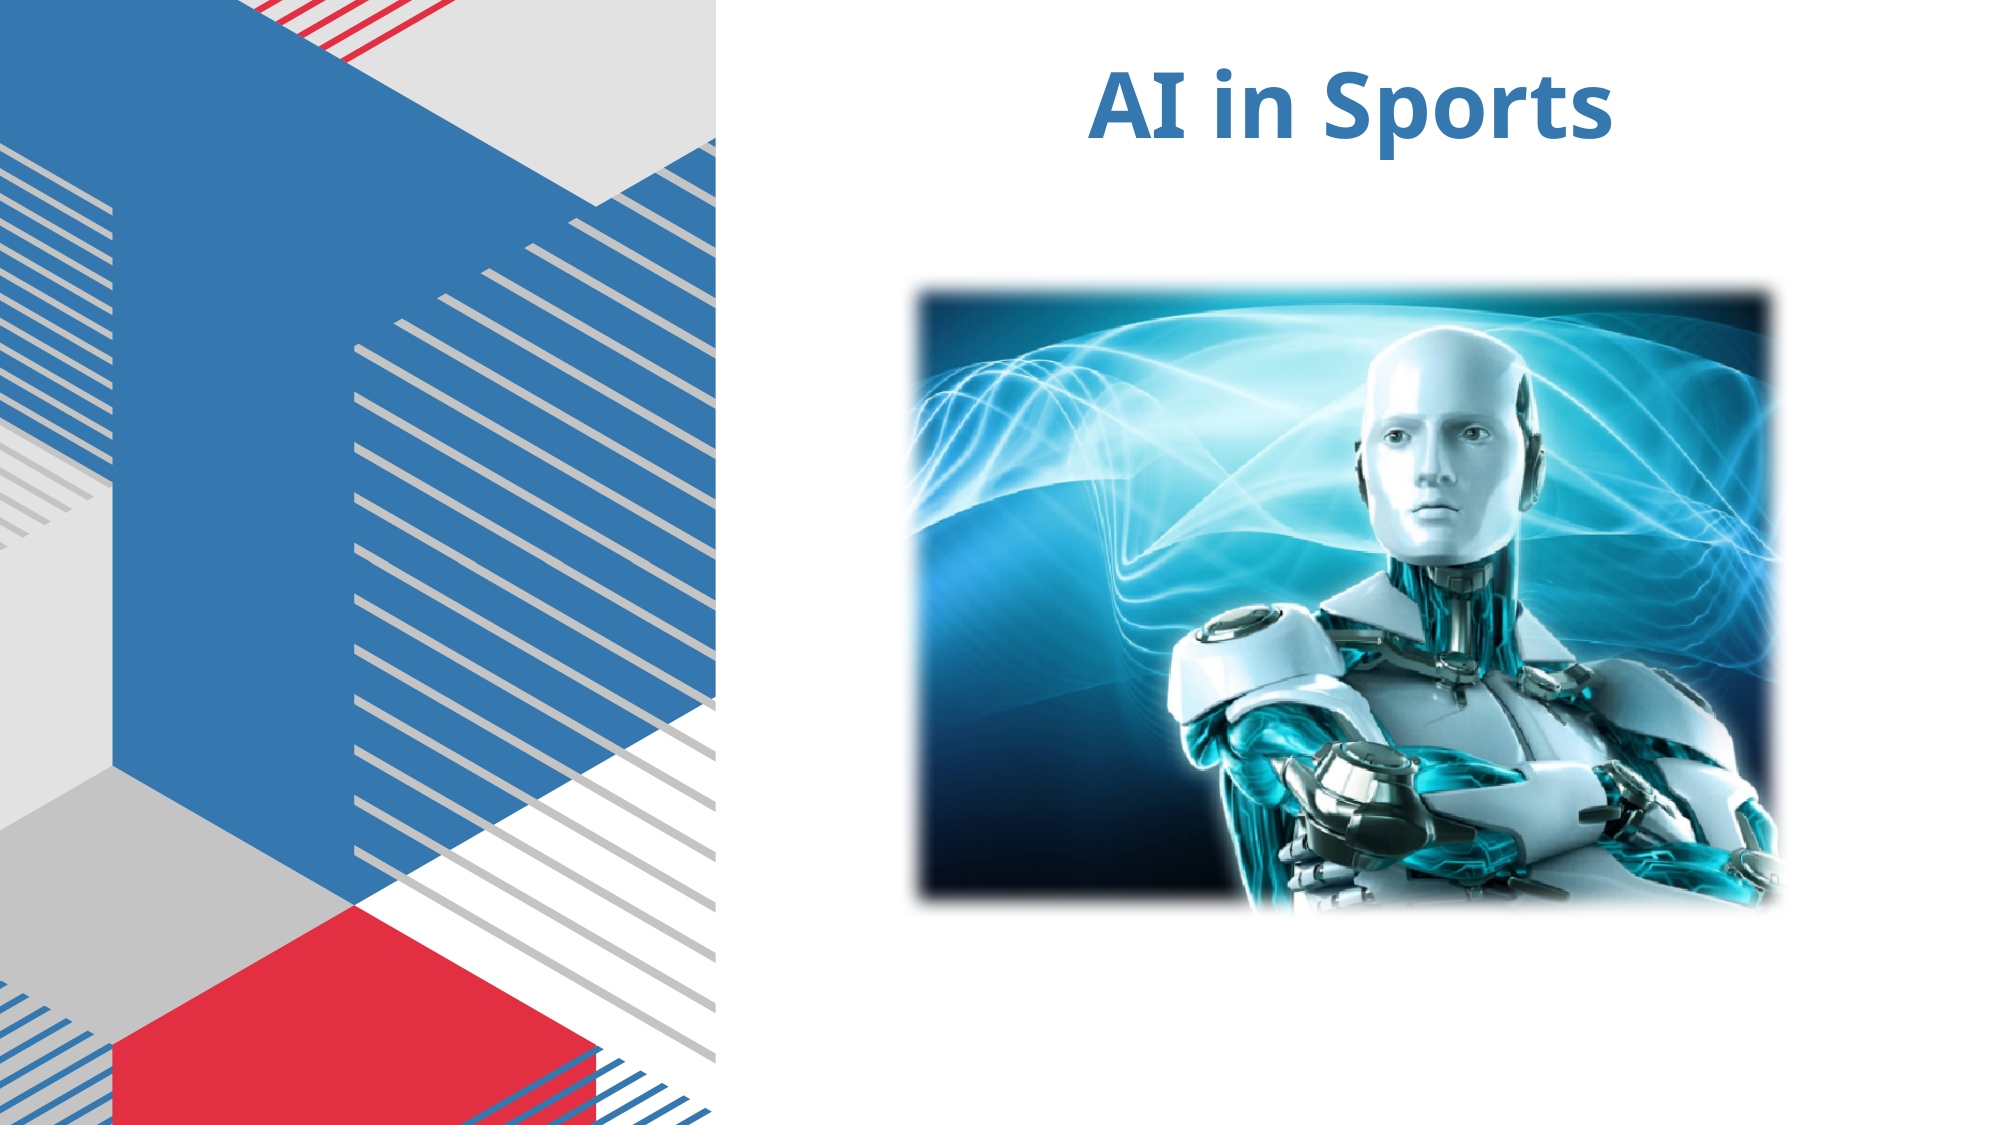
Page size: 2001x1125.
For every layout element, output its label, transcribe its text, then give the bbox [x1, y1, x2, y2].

picture [0, 0, 2000, 1125]
title AI in Sports [1073, 0, 2000, 218]
